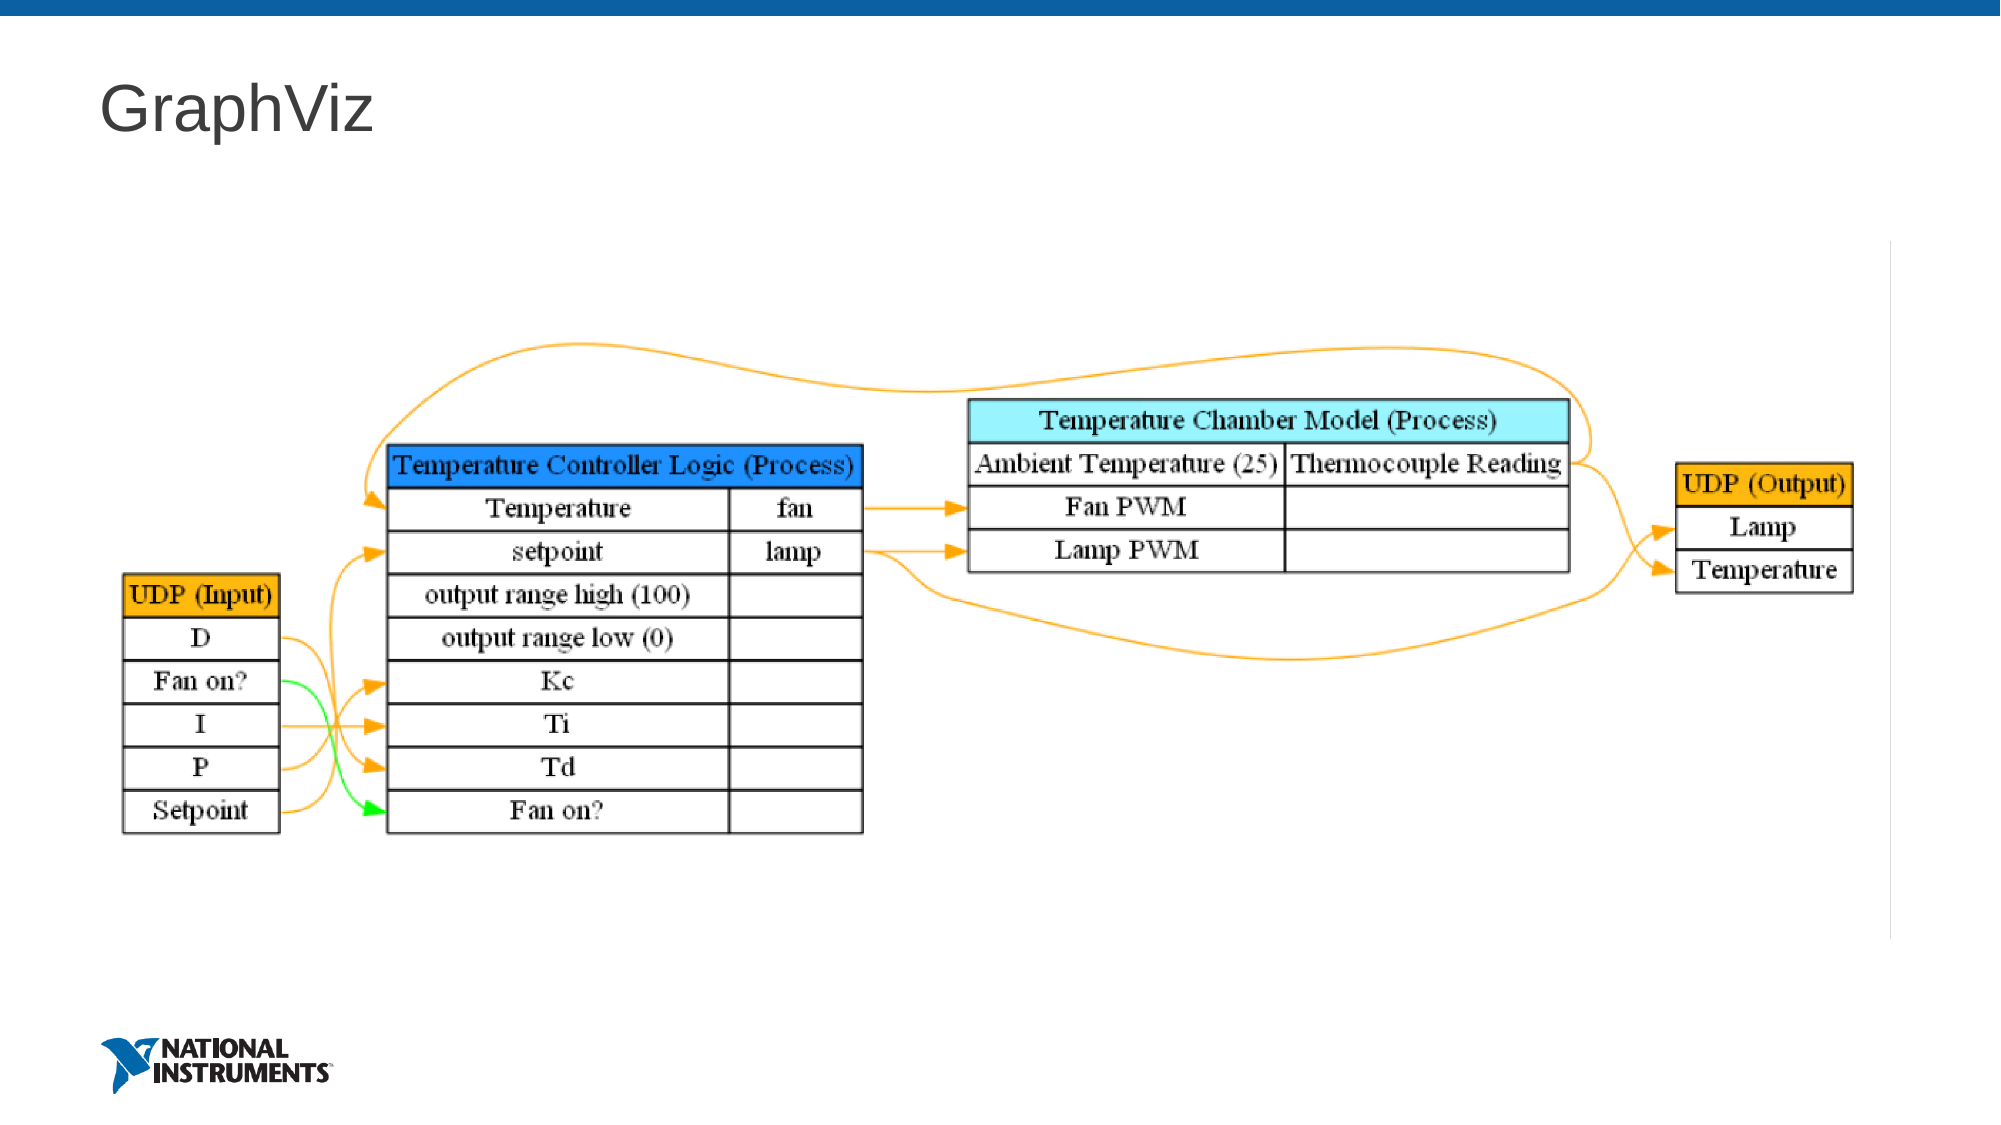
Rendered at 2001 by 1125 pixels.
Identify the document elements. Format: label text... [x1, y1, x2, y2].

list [104, 241, 1891, 939]
title GraphViz [99, 60, 1900, 160]
